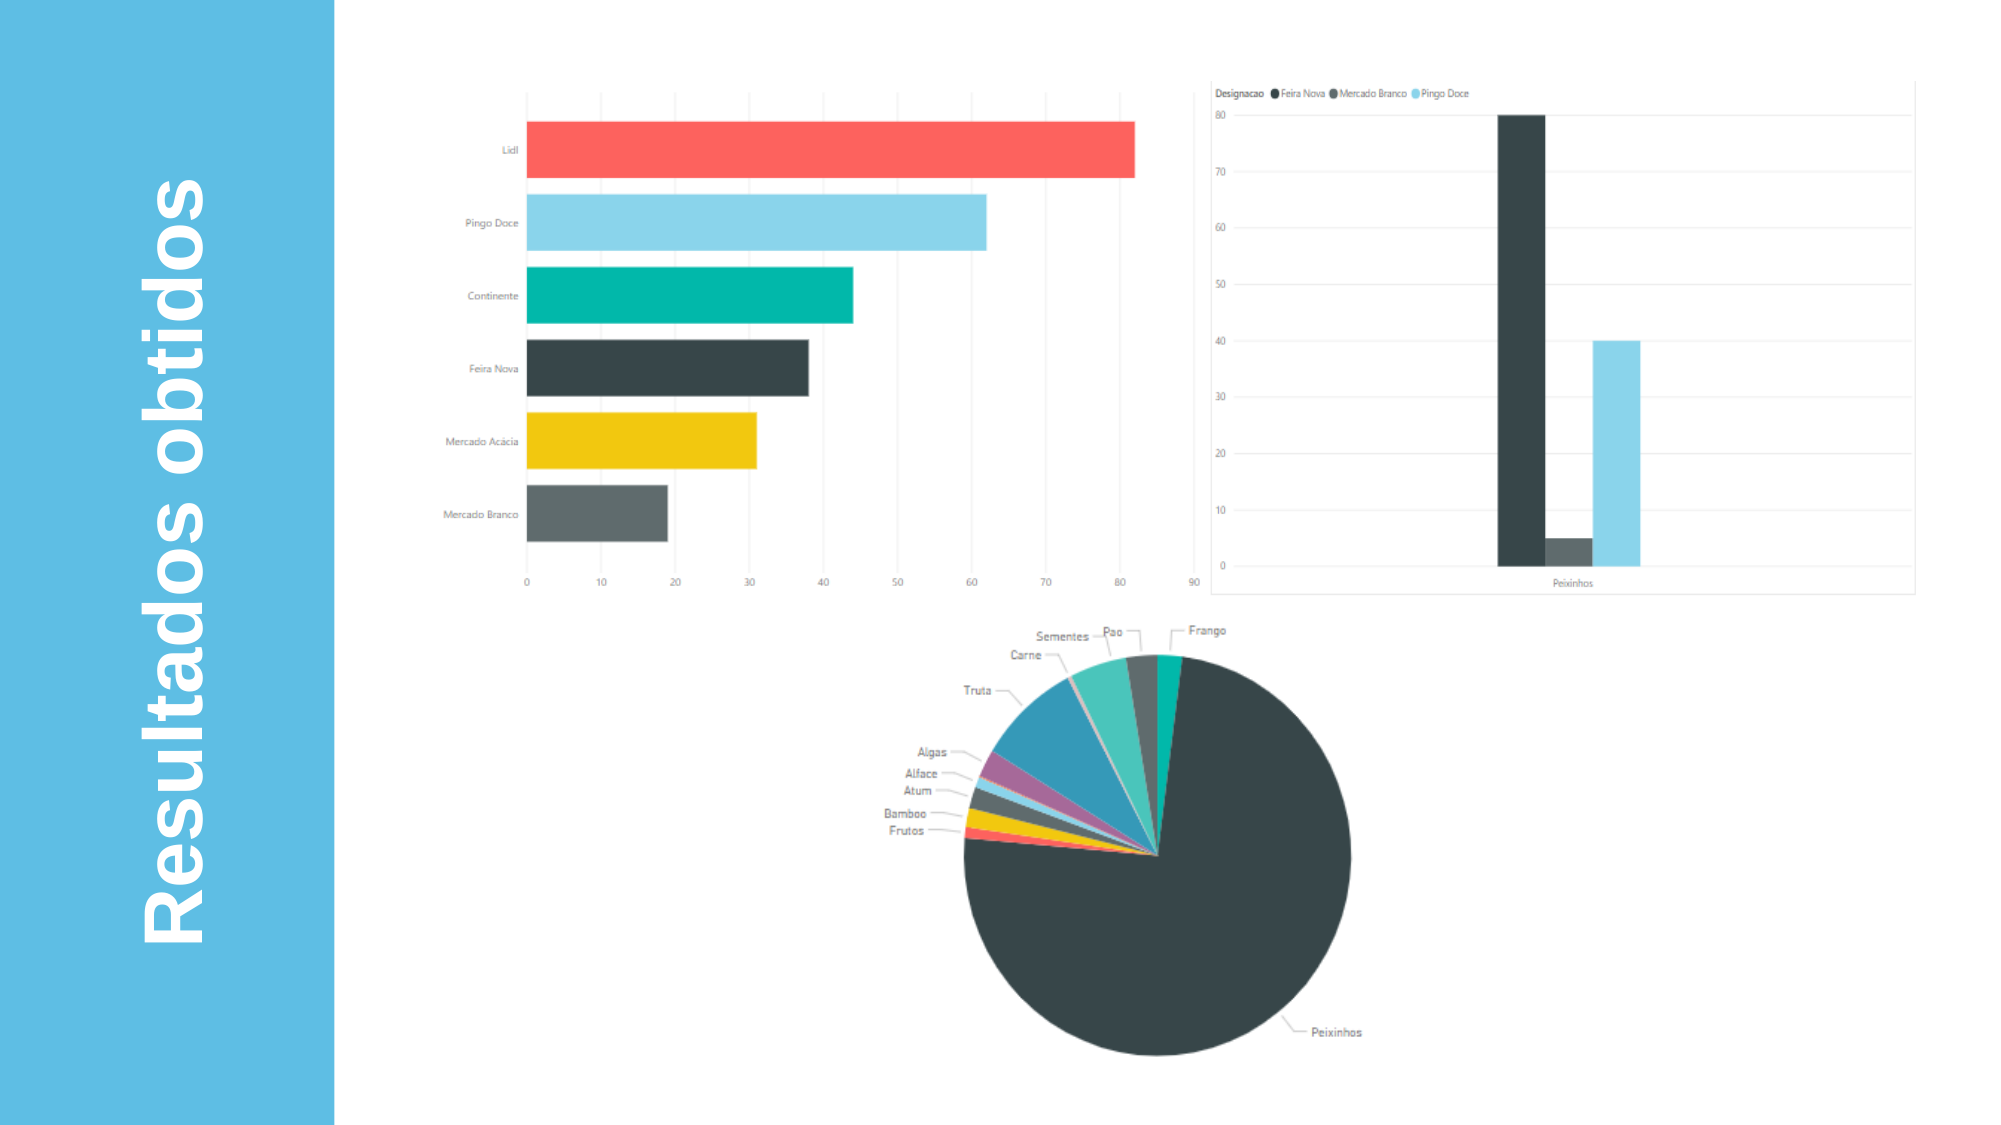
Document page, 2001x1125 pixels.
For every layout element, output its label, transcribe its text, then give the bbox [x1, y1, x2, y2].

picture [436, 81, 1922, 1098]
text_box Resultados obtidos [78, 56, 250, 1069]
